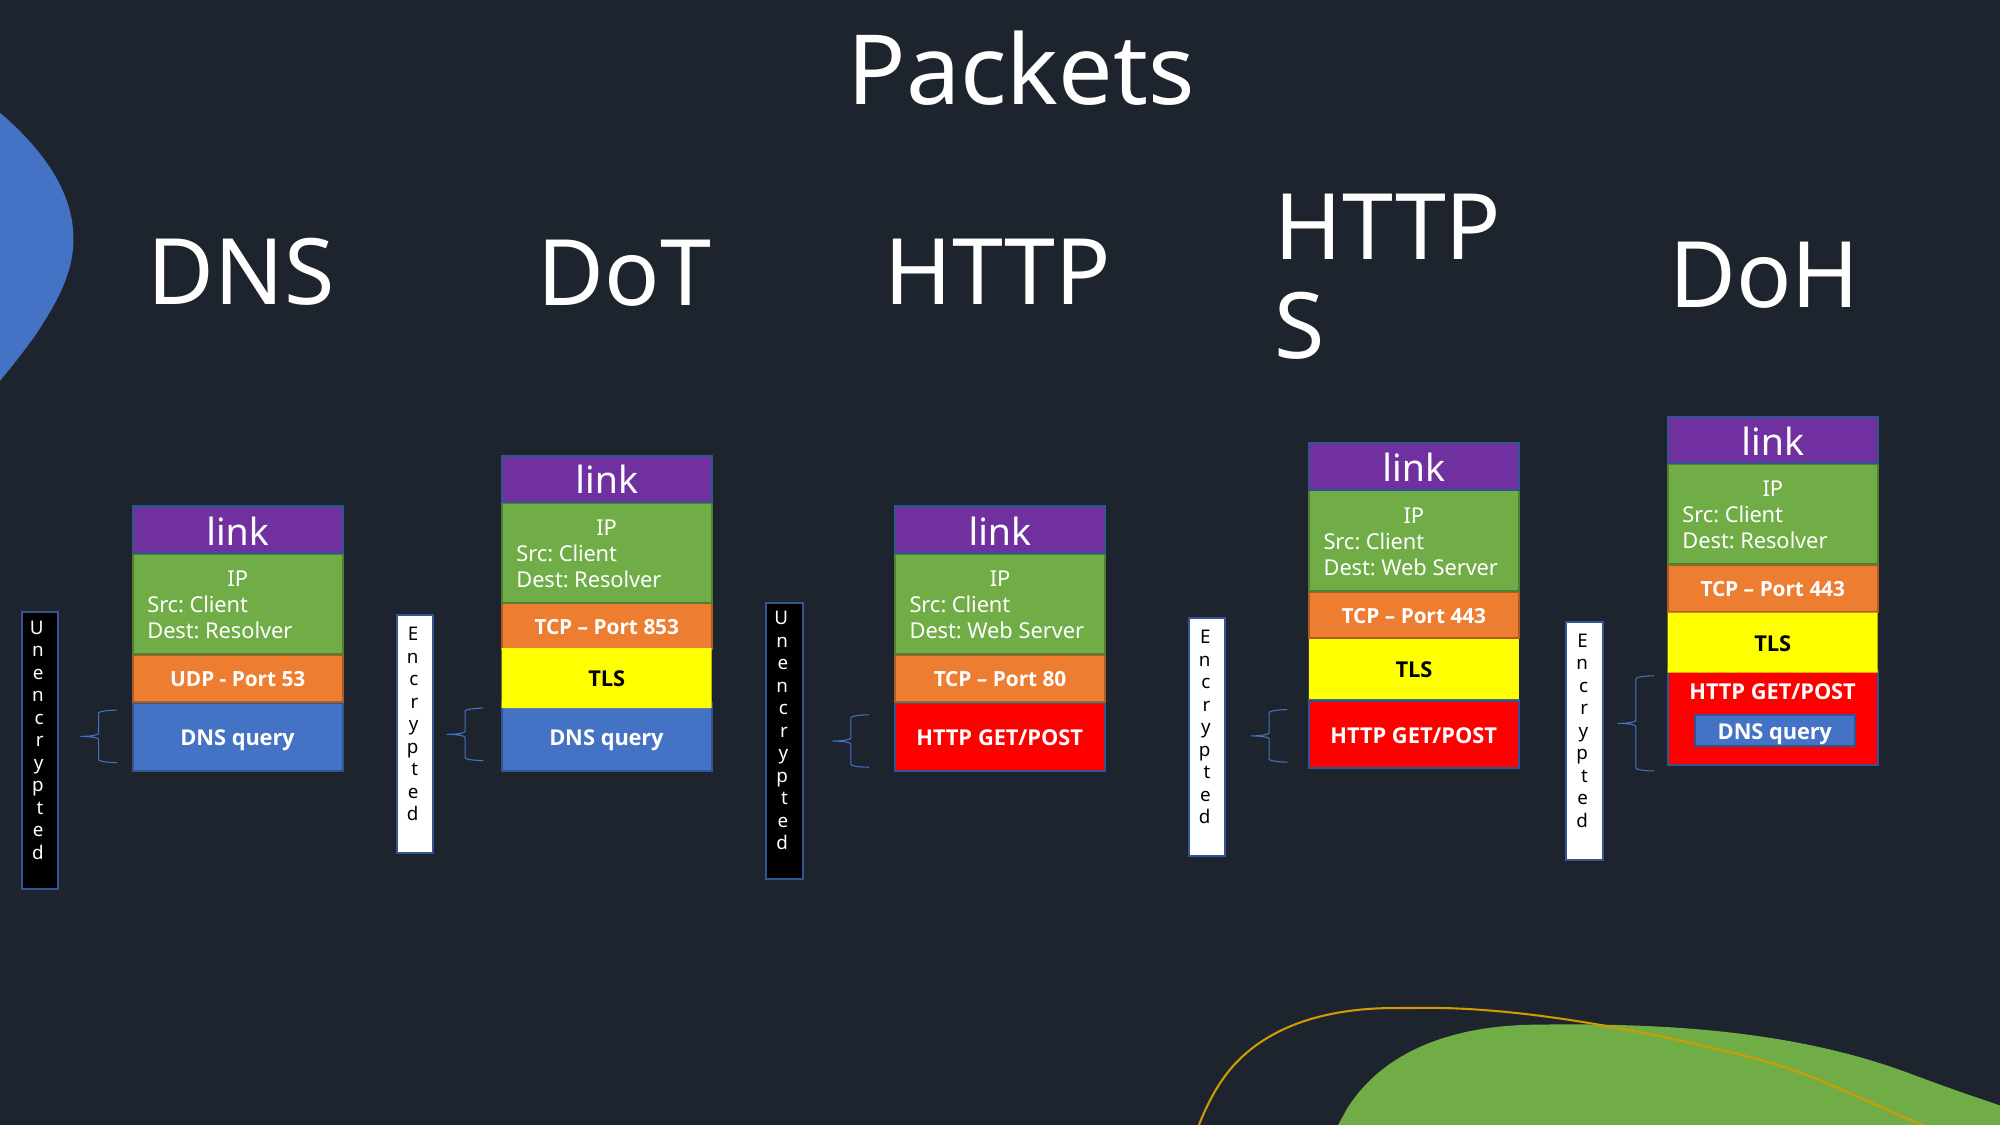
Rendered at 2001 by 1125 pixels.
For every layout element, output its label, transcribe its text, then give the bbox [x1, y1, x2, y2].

text_box TCP – Port 853 [501, 604, 713, 647]
text_box link [501, 455, 713, 503]
text_box IP Src: Client Dest: Web Server [1308, 491, 1520, 592]
text_box [446, 707, 484, 762]
text_box link [132, 505, 344, 554]
text_box DNS query [132, 703, 344, 772]
text_box link [894, 505, 1106, 554]
text_box Unencrypted [21, 611, 59, 890]
text_box [1250, 709, 1288, 763]
text_box TCP – Port 80 [894, 655, 1106, 703]
text_box IP Src: Client Dest: Resolver [501, 503, 713, 604]
text_box [832, 714, 870, 768]
text_box IP Src: Client Dest: Resolver [132, 554, 344, 655]
text_box Encrypted [1565, 621, 1604, 861]
title DNS [132, 150, 395, 401]
text_box [80, 709, 117, 764]
text_box link [1308, 442, 1520, 491]
text_box [1617, 675, 1655, 772]
text_box HTTP [869, 150, 1131, 401]
text_box Unencrypted [765, 602, 804, 880]
text_box Packets [832, 13, 1226, 134]
text_box TCP – Port 443 [1667, 565, 1879, 612]
text_box UDP - Port 53 [132, 655, 344, 703]
text_box TLS [1308, 638, 1520, 700]
text_box DoH [1654, 152, 1916, 403]
text_box DNS query [1694, 714, 1856, 747]
text_box TLS [1667, 612, 1879, 674]
text_box link [1667, 416, 1879, 464]
text_box HTTP GET/POST [894, 703, 1106, 772]
text_box Encrypted [1188, 617, 1226, 857]
text_box HTTP GET/POST [1667, 674, 1879, 766]
text_box TLS [501, 647, 713, 709]
text_box DNS query [501, 709, 713, 772]
text_box Encrypted [396, 614, 434, 854]
text_box IP Src: Client Dest: Web Server [894, 554, 1106, 655]
text_box HTTPS [1259, 154, 1567, 404]
text_box IP Src: Client Dest: Resolver [1667, 464, 1879, 565]
text_box DoT [522, 150, 785, 401]
text_box TCP – Port 443 [1308, 592, 1520, 638]
text_box HTTP GET/POST [1308, 700, 1520, 769]
